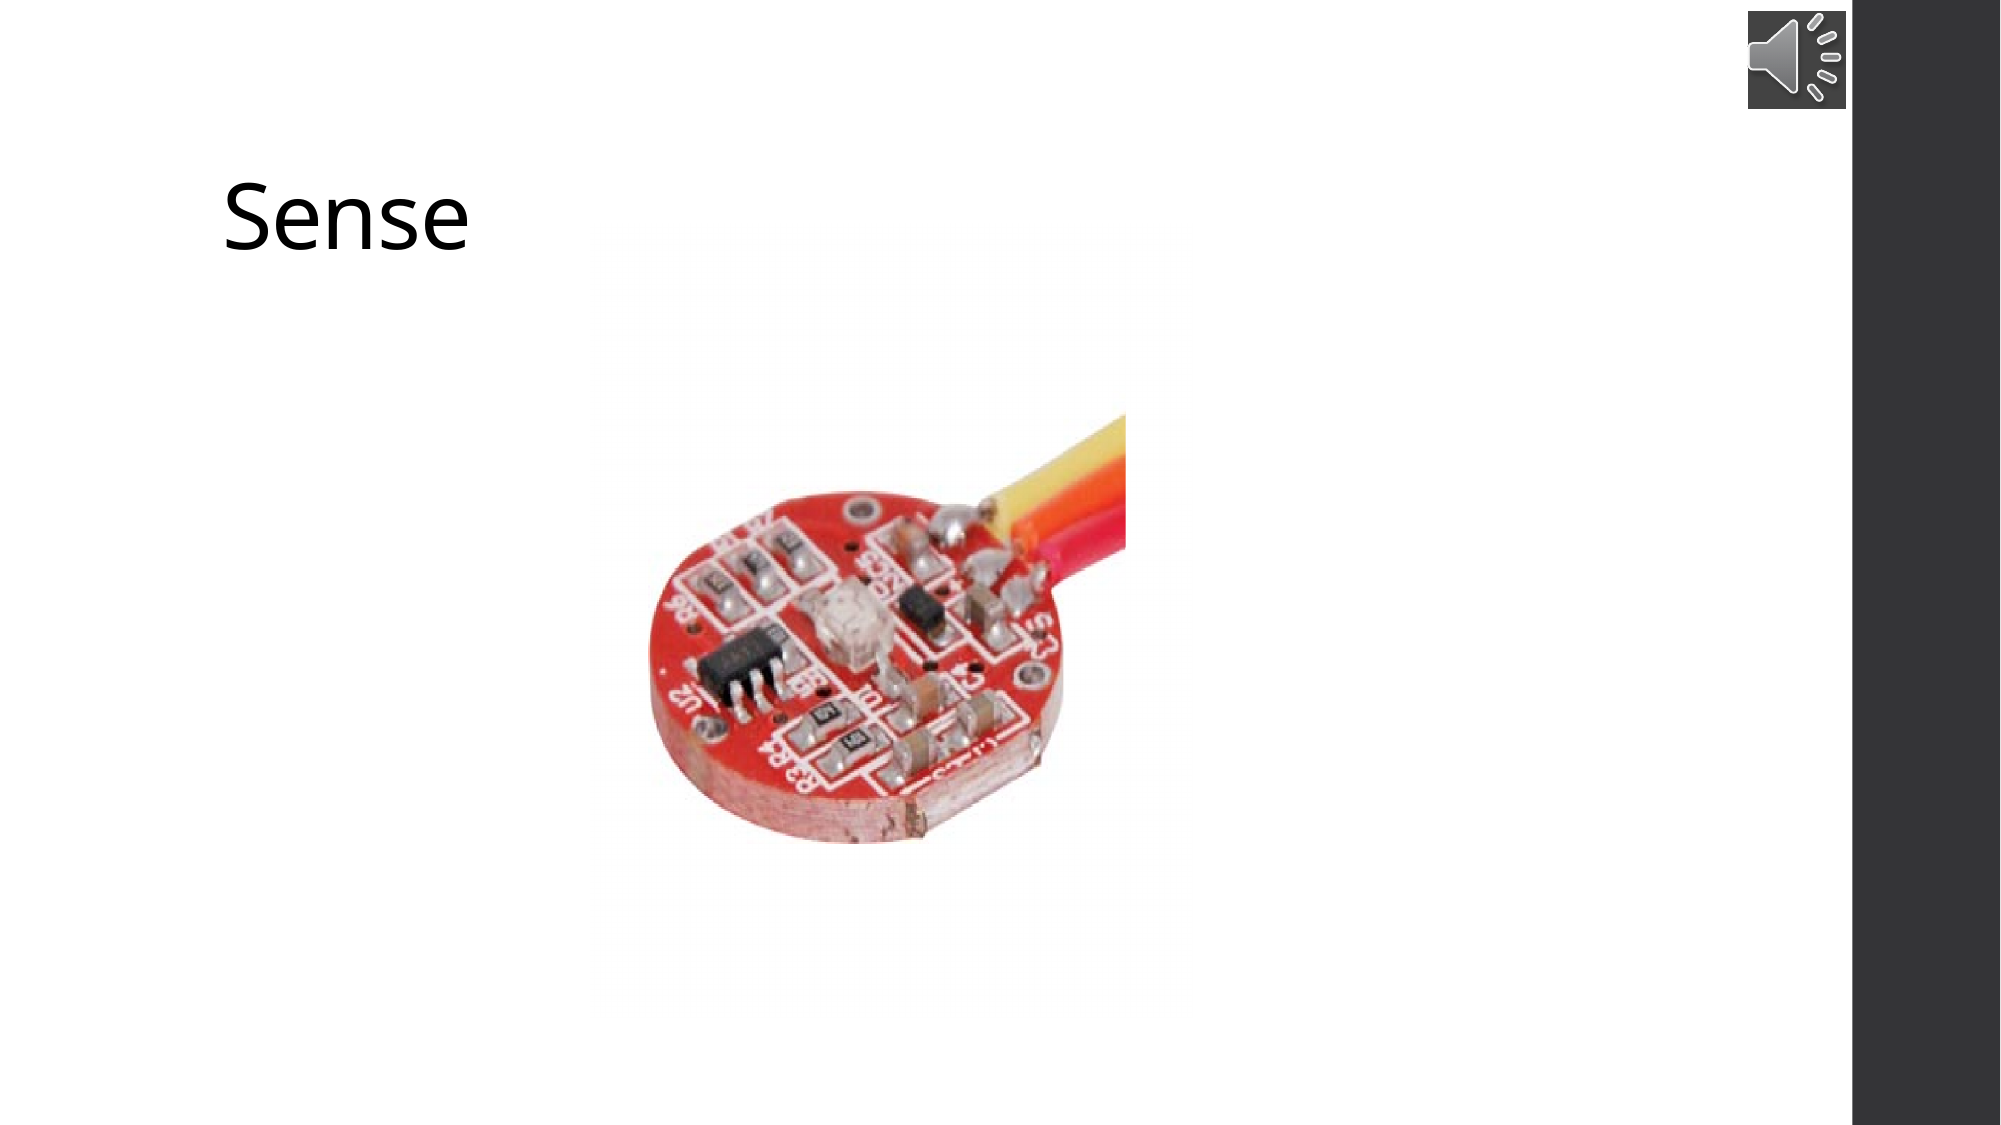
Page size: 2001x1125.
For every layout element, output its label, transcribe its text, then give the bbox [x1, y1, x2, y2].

picture [1746, 9, 1848, 111]
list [590, 223, 1194, 1018]
title Sense [206, 60, 1797, 278]
